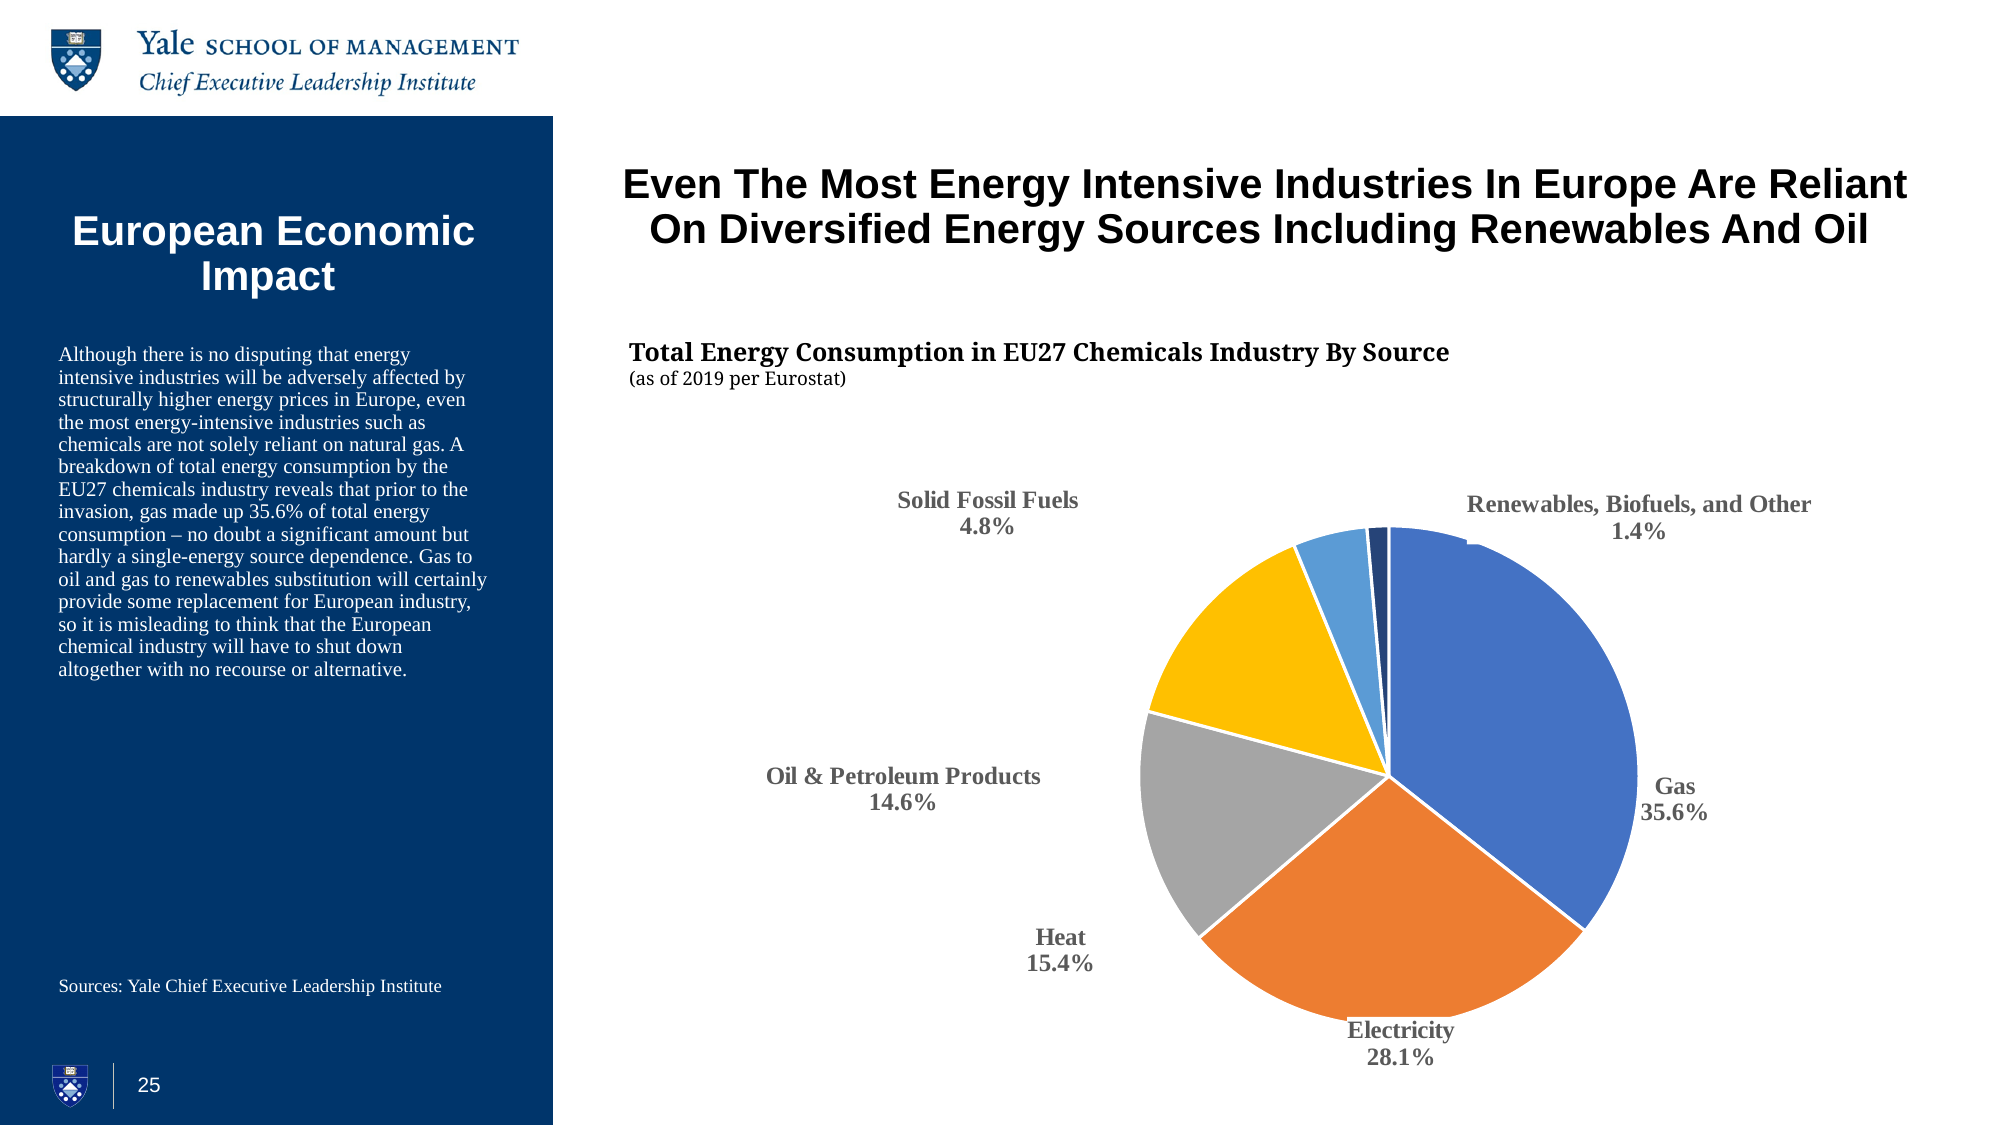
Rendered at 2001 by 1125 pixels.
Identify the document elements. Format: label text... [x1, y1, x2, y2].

title European Economic Impact [43, 161, 504, 307]
picture [43, 1058, 98, 1114]
picture [45, 23, 524, 102]
text_box Even The Most Energy Intensive Industries In Europe Are Reliant On Diversified Energy Sources Including Renewables And Oil [597, 181, 1933, 260]
chart [623, 450, 1971, 1102]
list Sources: Yale Chief Executive Leadership Institute [43, 806, 505, 1005]
slide_number 25 [123, 1064, 410, 1110]
text_box Total Energy Consumption in EU27 Chemicals Industry By Source (as of 2019 per Eurostat) [629, 336, 1710, 406]
list Although there is no disputing that energy intensive industries will be adversely affected by structurally higher energy prices in Europe, even the most energy-intensive industries such as chemicals are not solely reliant on natural gas. A breakdown of total energy consumption by the EU27 chemicals industry reveals that prior to the invasion, gas made up 35.6% of total energy consumption – no doubt a significant amount but hardly a single-energy source dependence. Gas to oil and gas to renewables substitution will certainly provide some replacement for European industry, so it is misleading to think that the European chemical industry will have to shut down altogether with no recourse or alternative. [43, 336, 504, 777]
